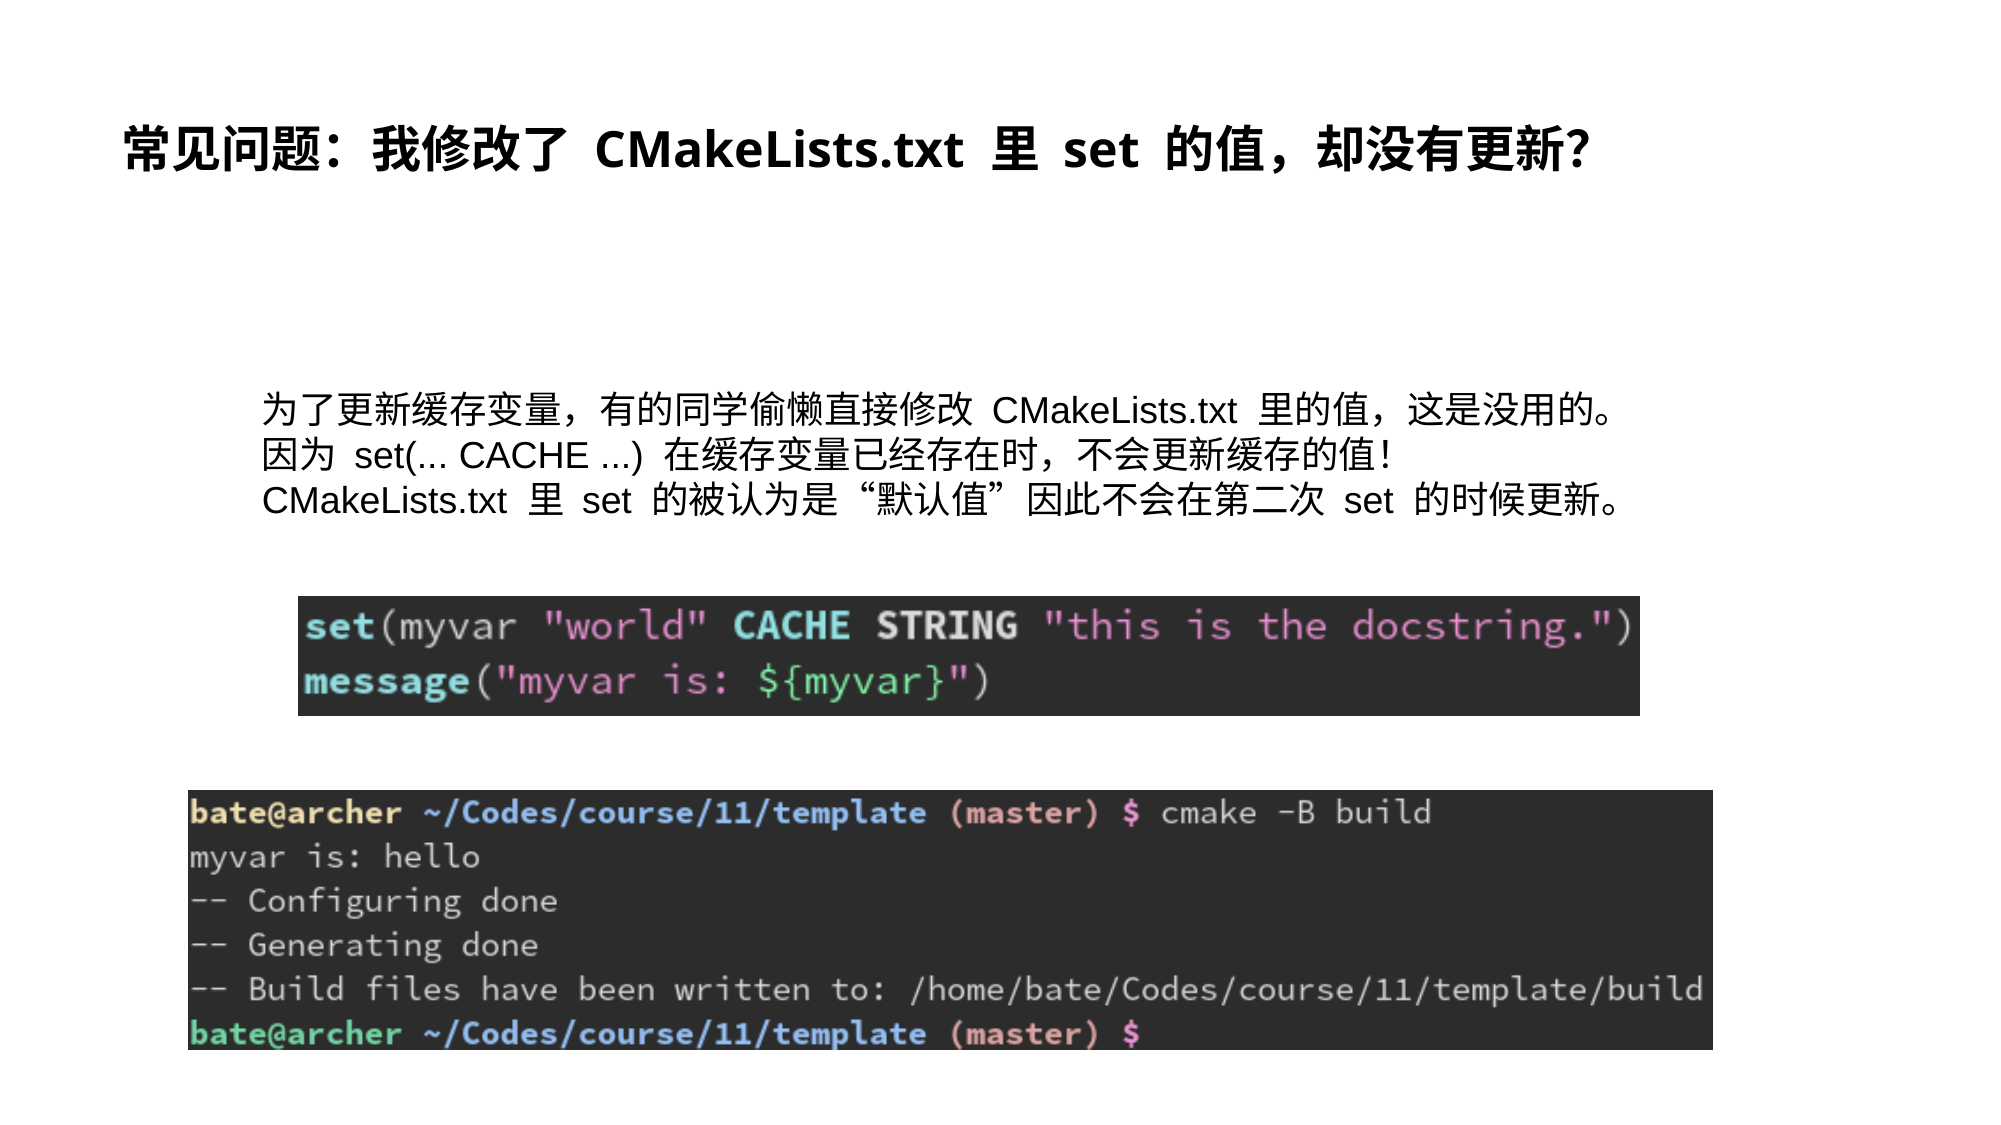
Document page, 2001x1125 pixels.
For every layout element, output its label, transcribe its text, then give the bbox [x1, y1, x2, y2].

title 常见问题：我修改了 CMakeLists.txt 里 set 的值，却没有更新？ [106, 42, 1832, 260]
text_box 为了更新缓存变量，有的同学偷懒直接修改 CMakeLists.txt 里的值，这是没用的。 因为 set(... CACHE ...) 在缓存变量已经存在时，不会更新缓存的值！ CMakeLists.txt 里 set 的被认为是“默认值”因此不会在第二次 set 的时候更新。 [247, 378, 1654, 529]
picture [187, 790, 1713, 1050]
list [298, 596, 1640, 716]
